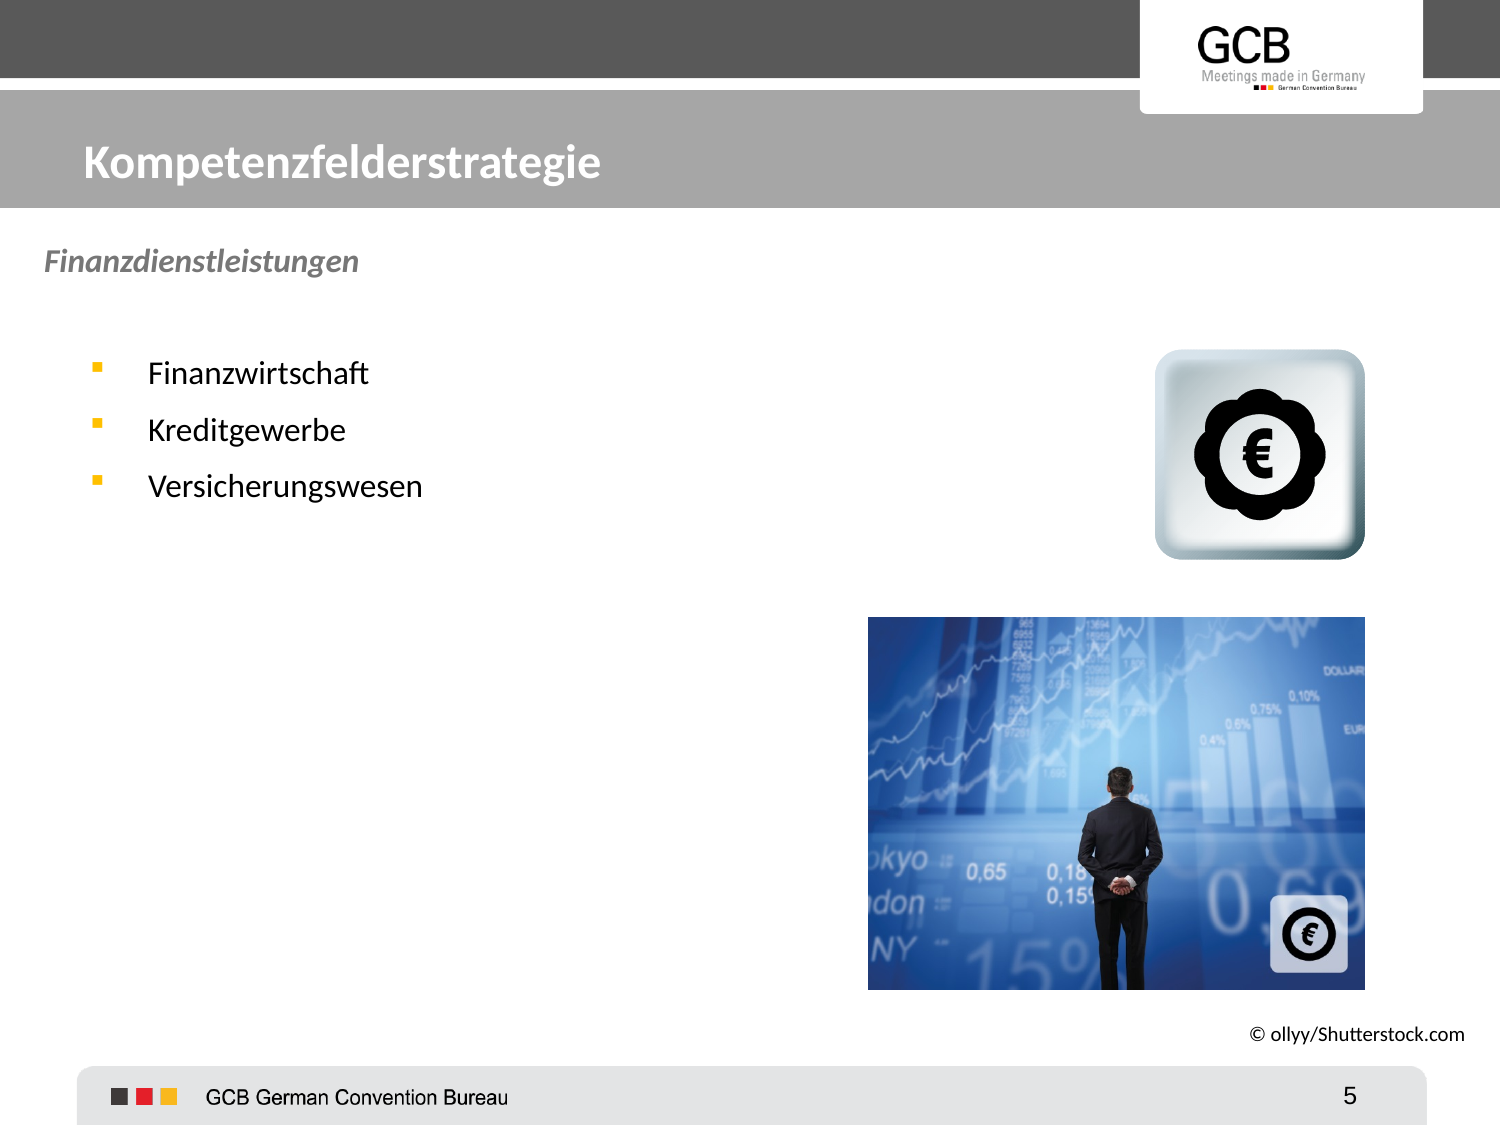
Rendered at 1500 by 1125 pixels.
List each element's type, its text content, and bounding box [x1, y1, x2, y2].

text_box [0, 88, 1500, 210]
text_box Finanzdienstleistungen [29, 231, 1412, 287]
text_box © ollyy/Shutterstock.com [1234, 1012, 1481, 1053]
picture [868, 617, 1365, 990]
picture [1154, 349, 1366, 560]
text_box [1426, 0, 1500, 80]
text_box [1139, 0, 1424, 115]
text_box [0, 0, 1137, 80]
text_box Finanzwirtschaft Kreditgewerbe Versicherungswesen [89, 351, 1390, 1013]
picture [76, 1065, 1427, 1125]
text_box [64, 326, 1365, 988]
text_box Kompetenzfelderstrategie [83, 101, 1424, 197]
